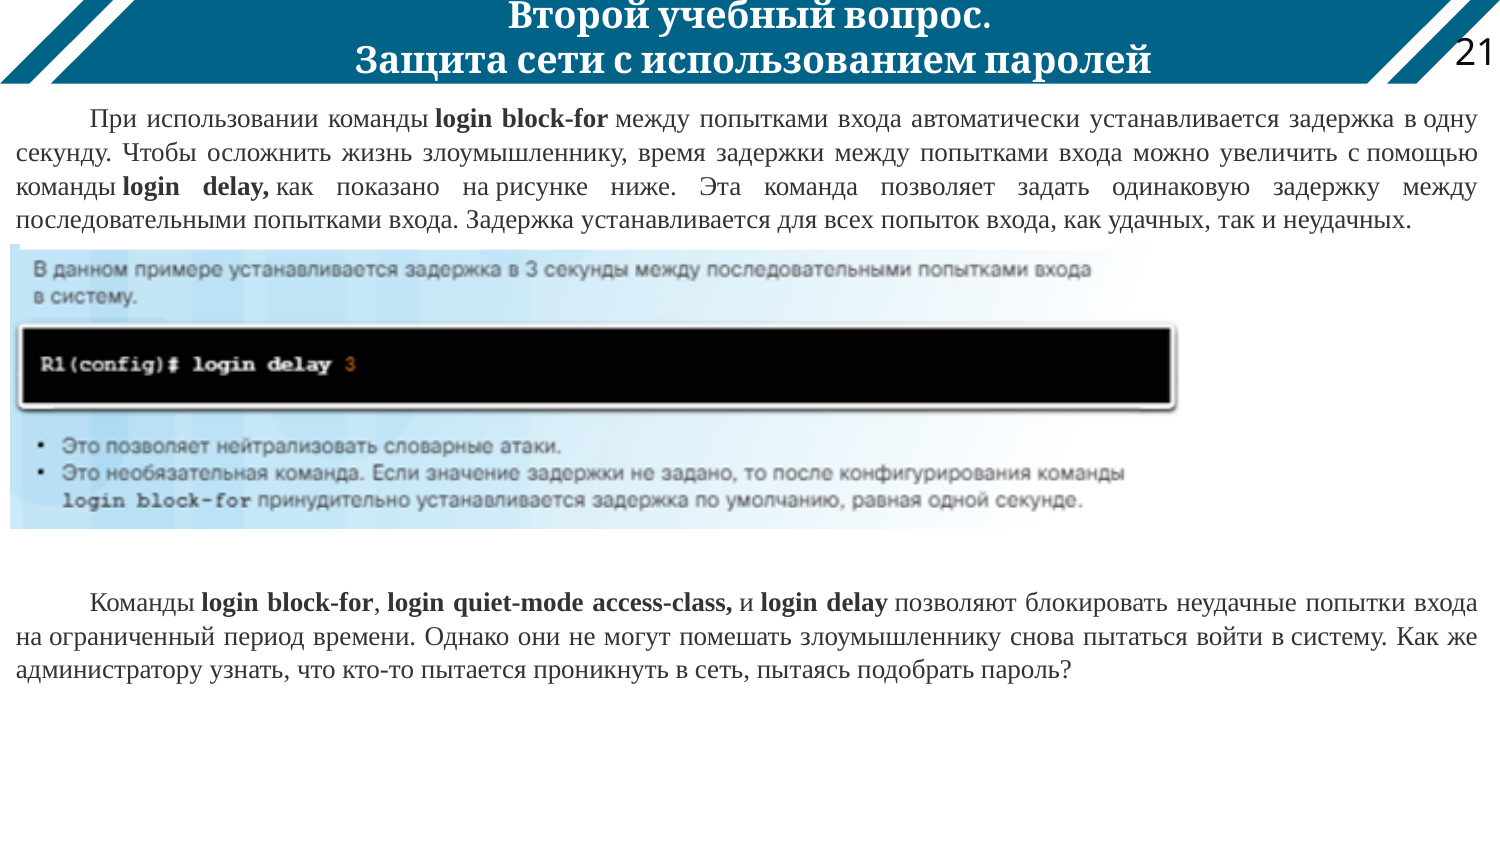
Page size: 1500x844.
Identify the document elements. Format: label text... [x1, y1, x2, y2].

picture [10, 244, 1187, 529]
text_box 21 [1440, 20, 1500, 66]
title Второй учебный вопрос. Защита сети с использованием паролей [113, 0, 1395, 82]
text_box При использовании команды login block-for между попытками входа автоматически устанавливается задержка в одну секунду. Чтобы осложнить жизнь злоумышленнику, время задержки между попытками входа можно увеличить с помощью команды login delay, как показано на рисунке ниже. Эта команда позволяет задать одинаковую задержку между последовательными попытками входа. Задержка устанавливается для всех попыток входа, как удачных, так и неудачных. [0, 91, 1500, 242]
text_box Команды login block-for, login quiet-mode access-class, и login delay позволяют блокировать неудачные попытки входа на ограниченный период времени. Однако они не могут помешать злоумышленнику снова пытаться войти в систему. Как же администратору узнать, что кто-то пытается проникнуть в сеть, пытаясь подобрать пароль? [0, 575, 1500, 692]
